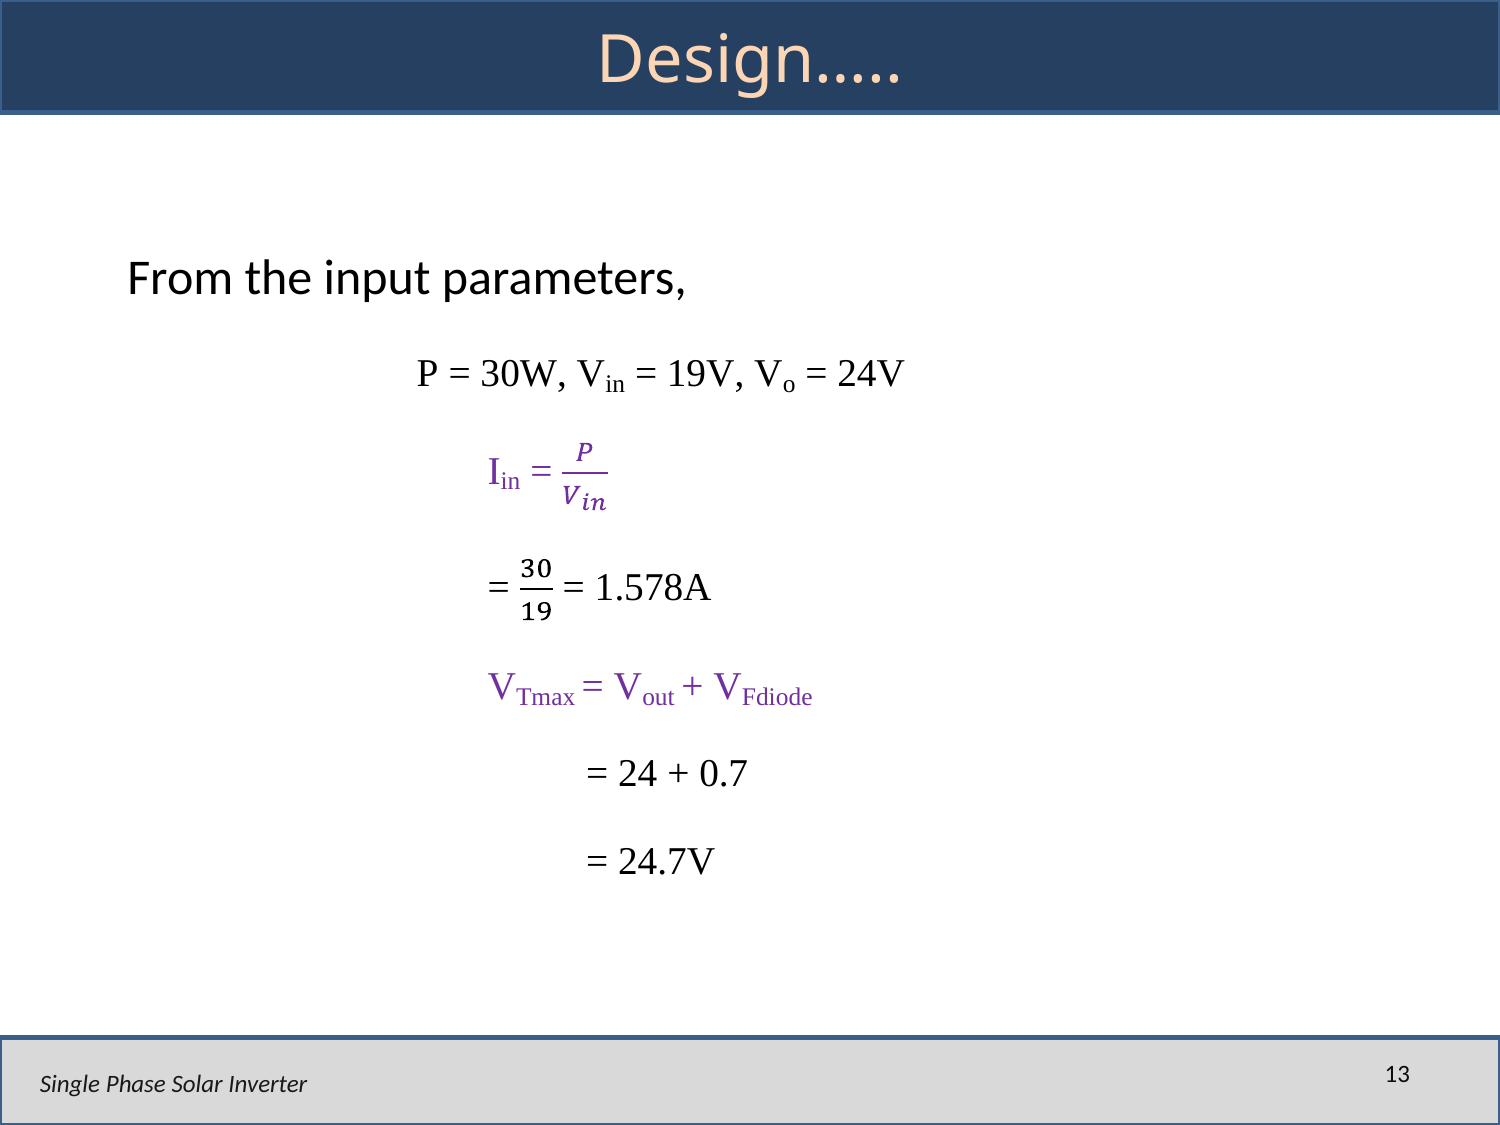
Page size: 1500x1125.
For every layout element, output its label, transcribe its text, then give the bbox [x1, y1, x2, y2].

slide_number 13 [1275, 1042, 1425, 1103]
text_box From the input parameters, [112, 237, 950, 313]
footer Single Phase Solar Inverter [24, 1052, 269, 1113]
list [274, 349, 1193, 1125]
title Design….. [75, 0, 1425, 113]
